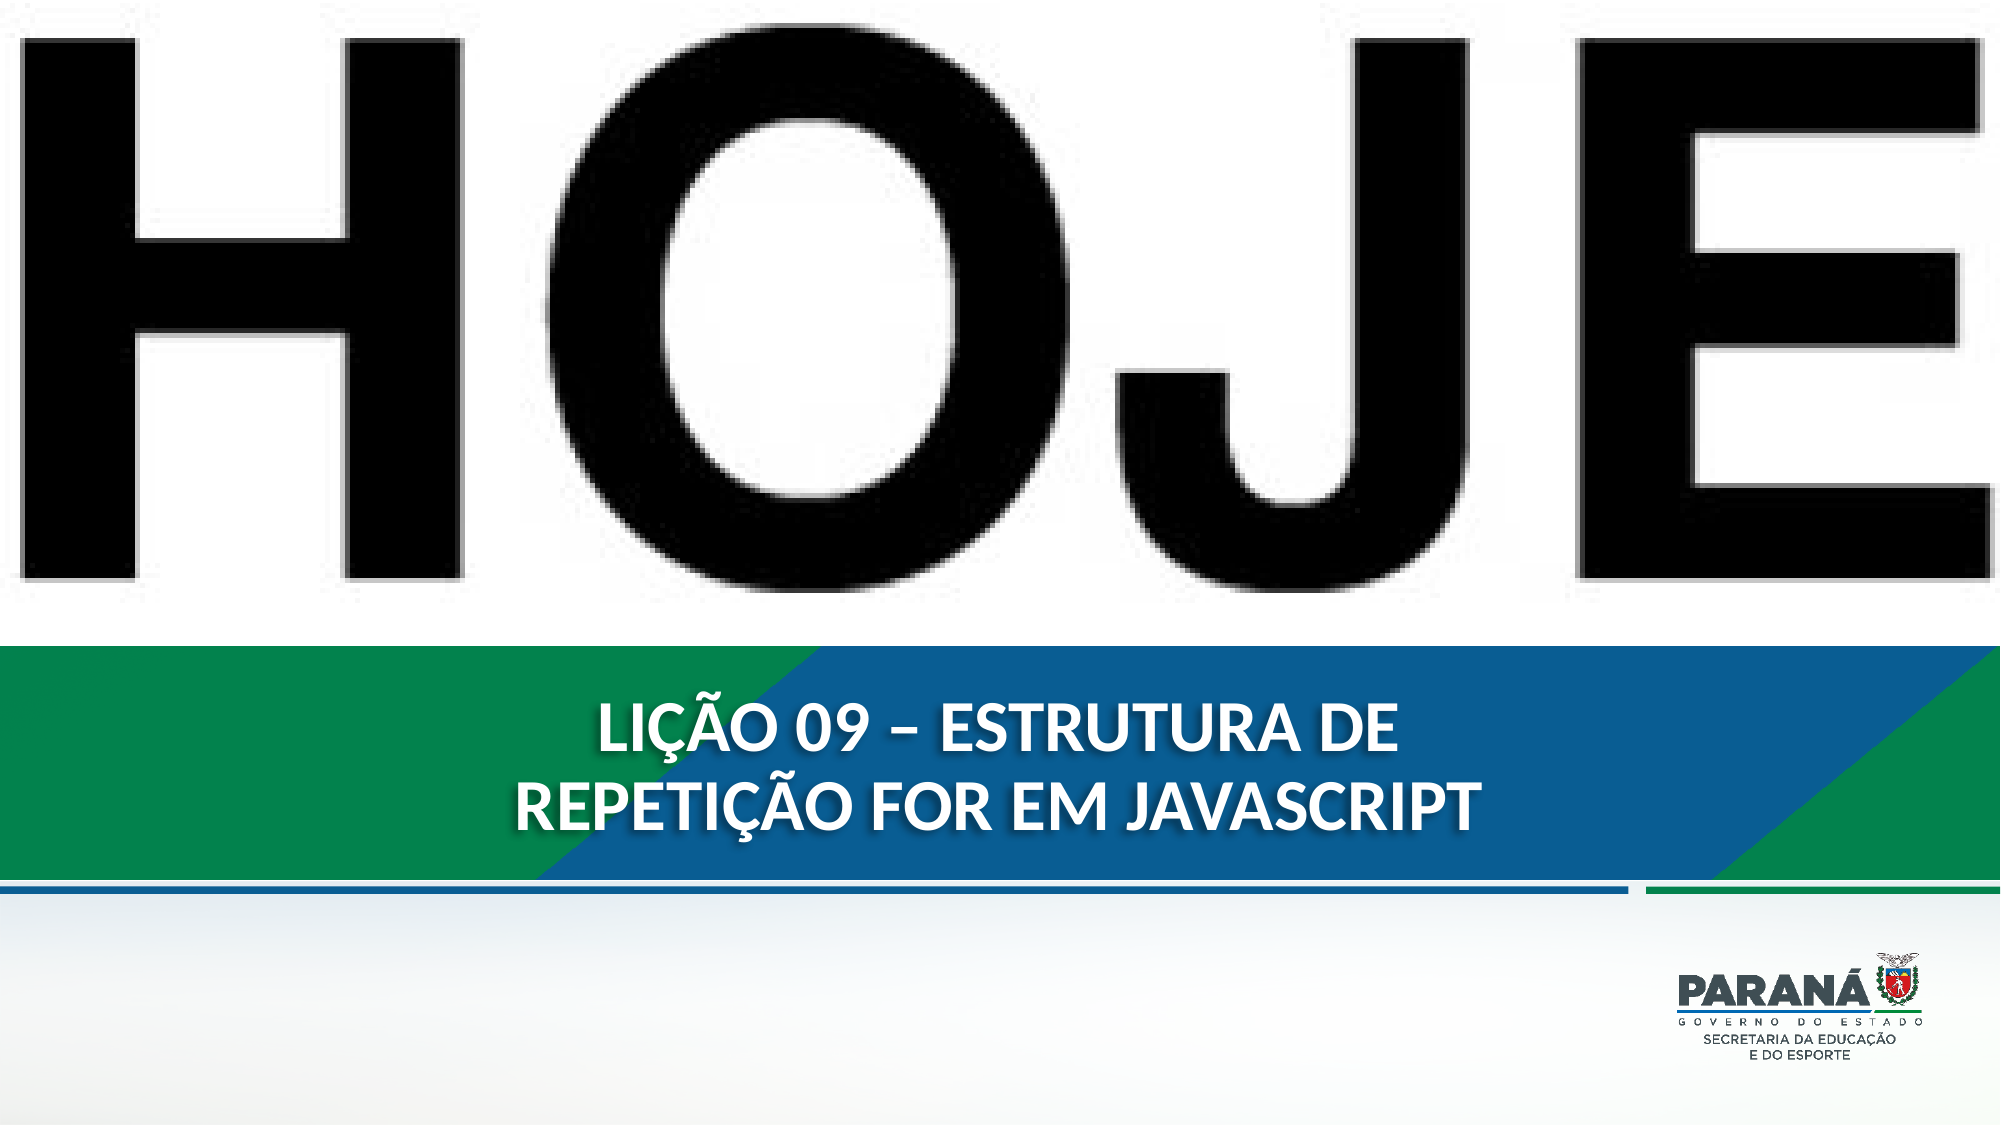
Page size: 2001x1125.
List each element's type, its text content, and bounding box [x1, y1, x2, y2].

picture [0, 881, 2000, 1125]
picture [0, 0, 2000, 880]
title LIÇÃO 09 – ESTRUTURA DE REPETIÇÃO FOR EM JAVASCRIPT [477, 657, 1521, 880]
